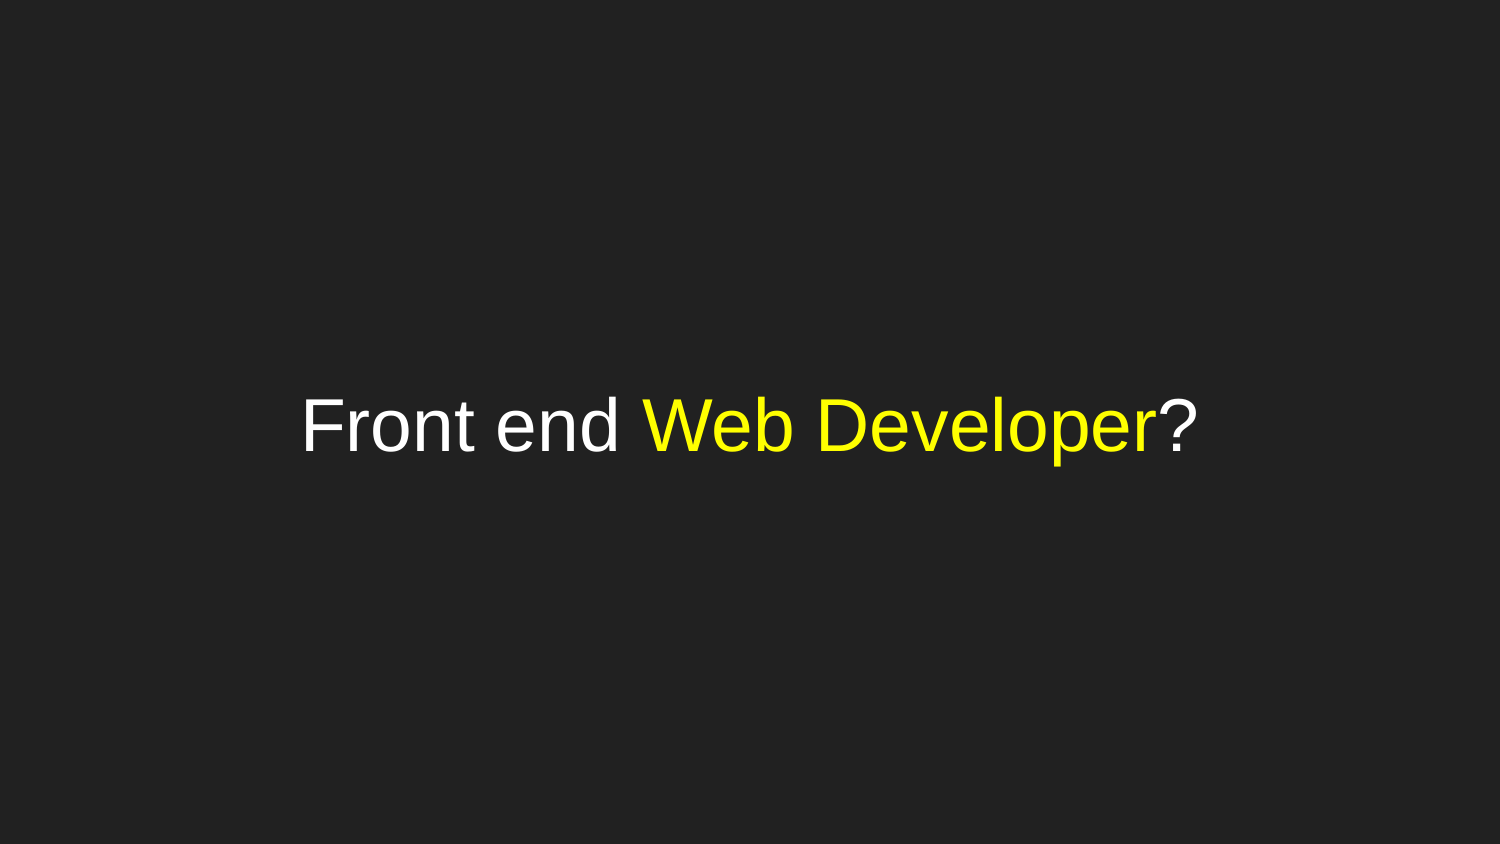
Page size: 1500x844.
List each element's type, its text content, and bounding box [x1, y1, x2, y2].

title Front end Web Developer? [51, 352, 1449, 491]
